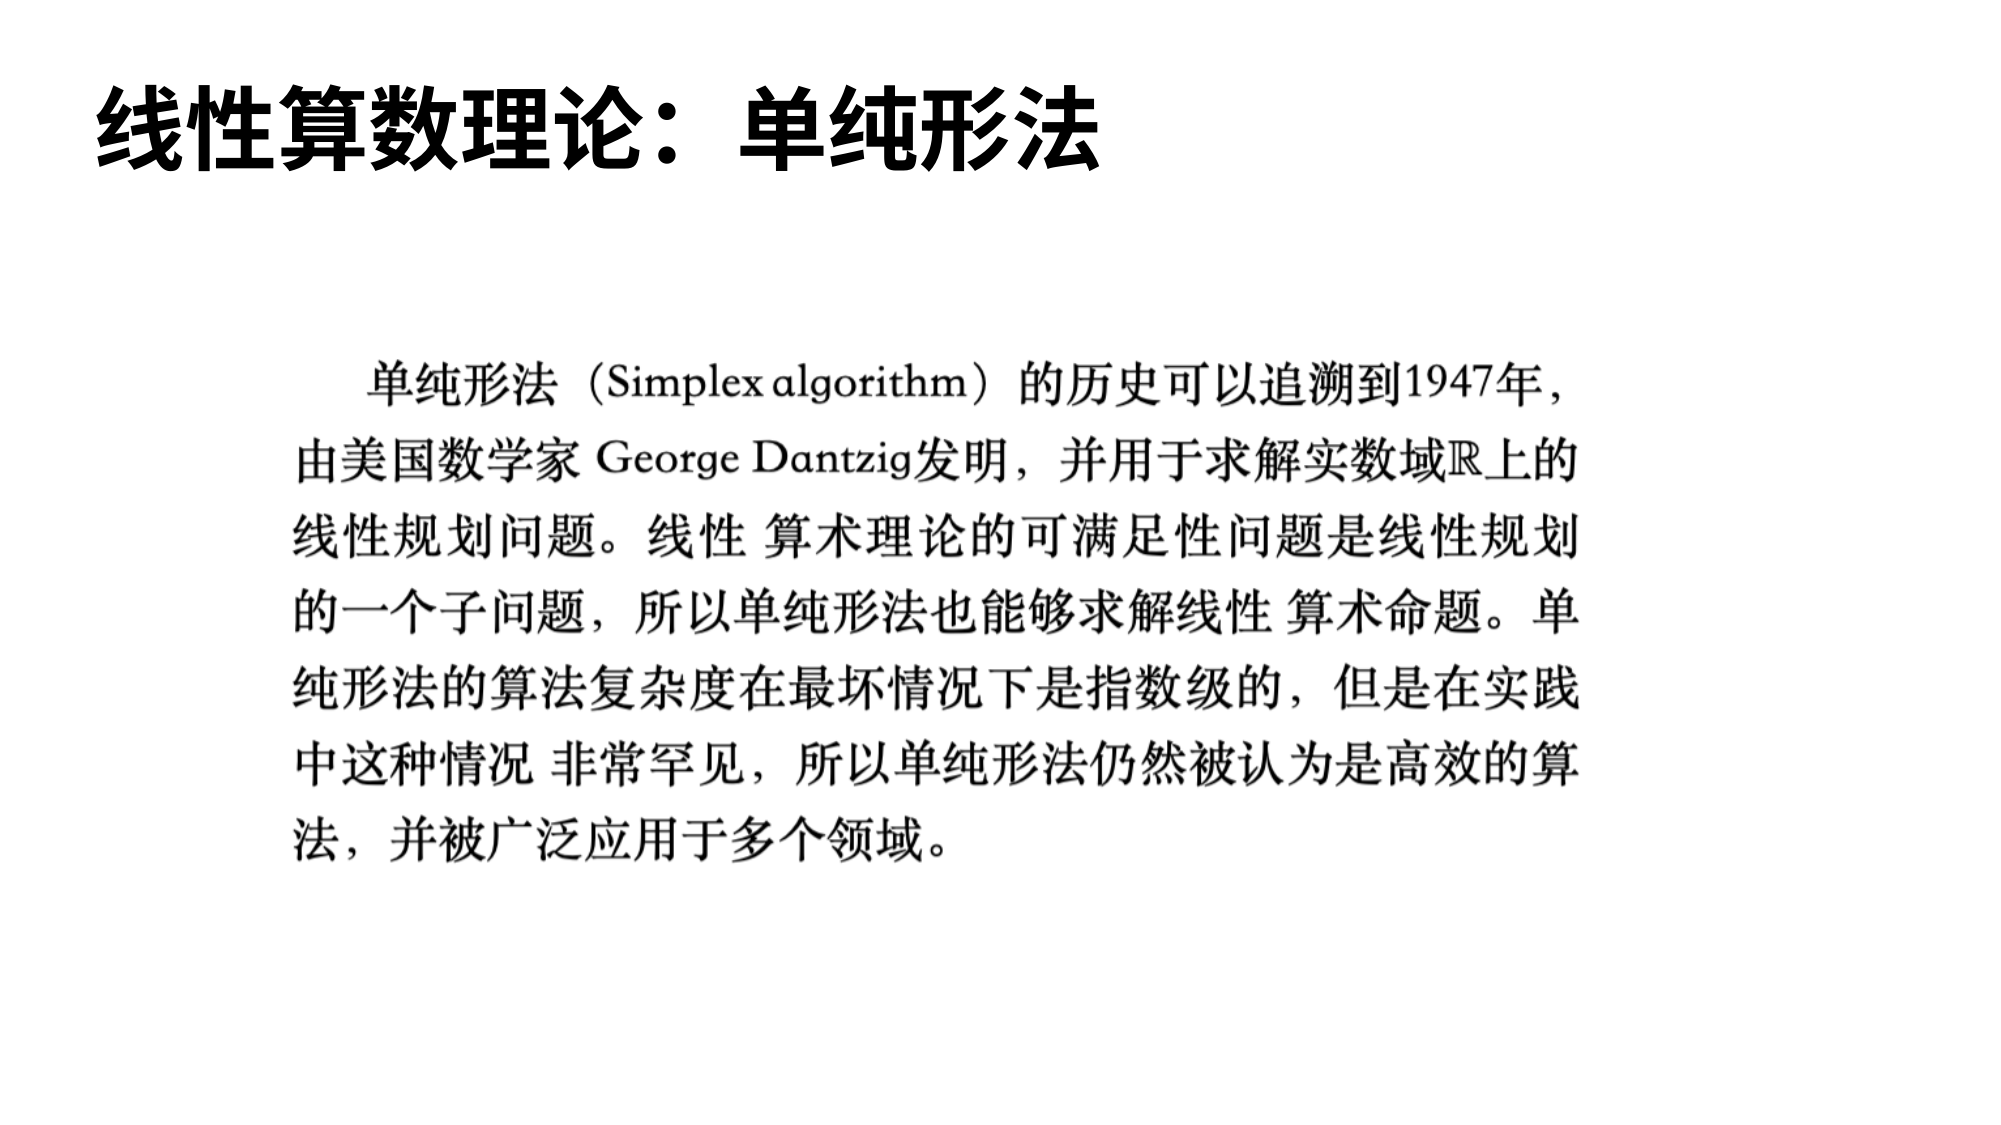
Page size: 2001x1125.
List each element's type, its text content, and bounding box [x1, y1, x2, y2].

picture [170, 332, 1713, 889]
title 线性算数理论：单纯形法 [78, 25, 1804, 243]
